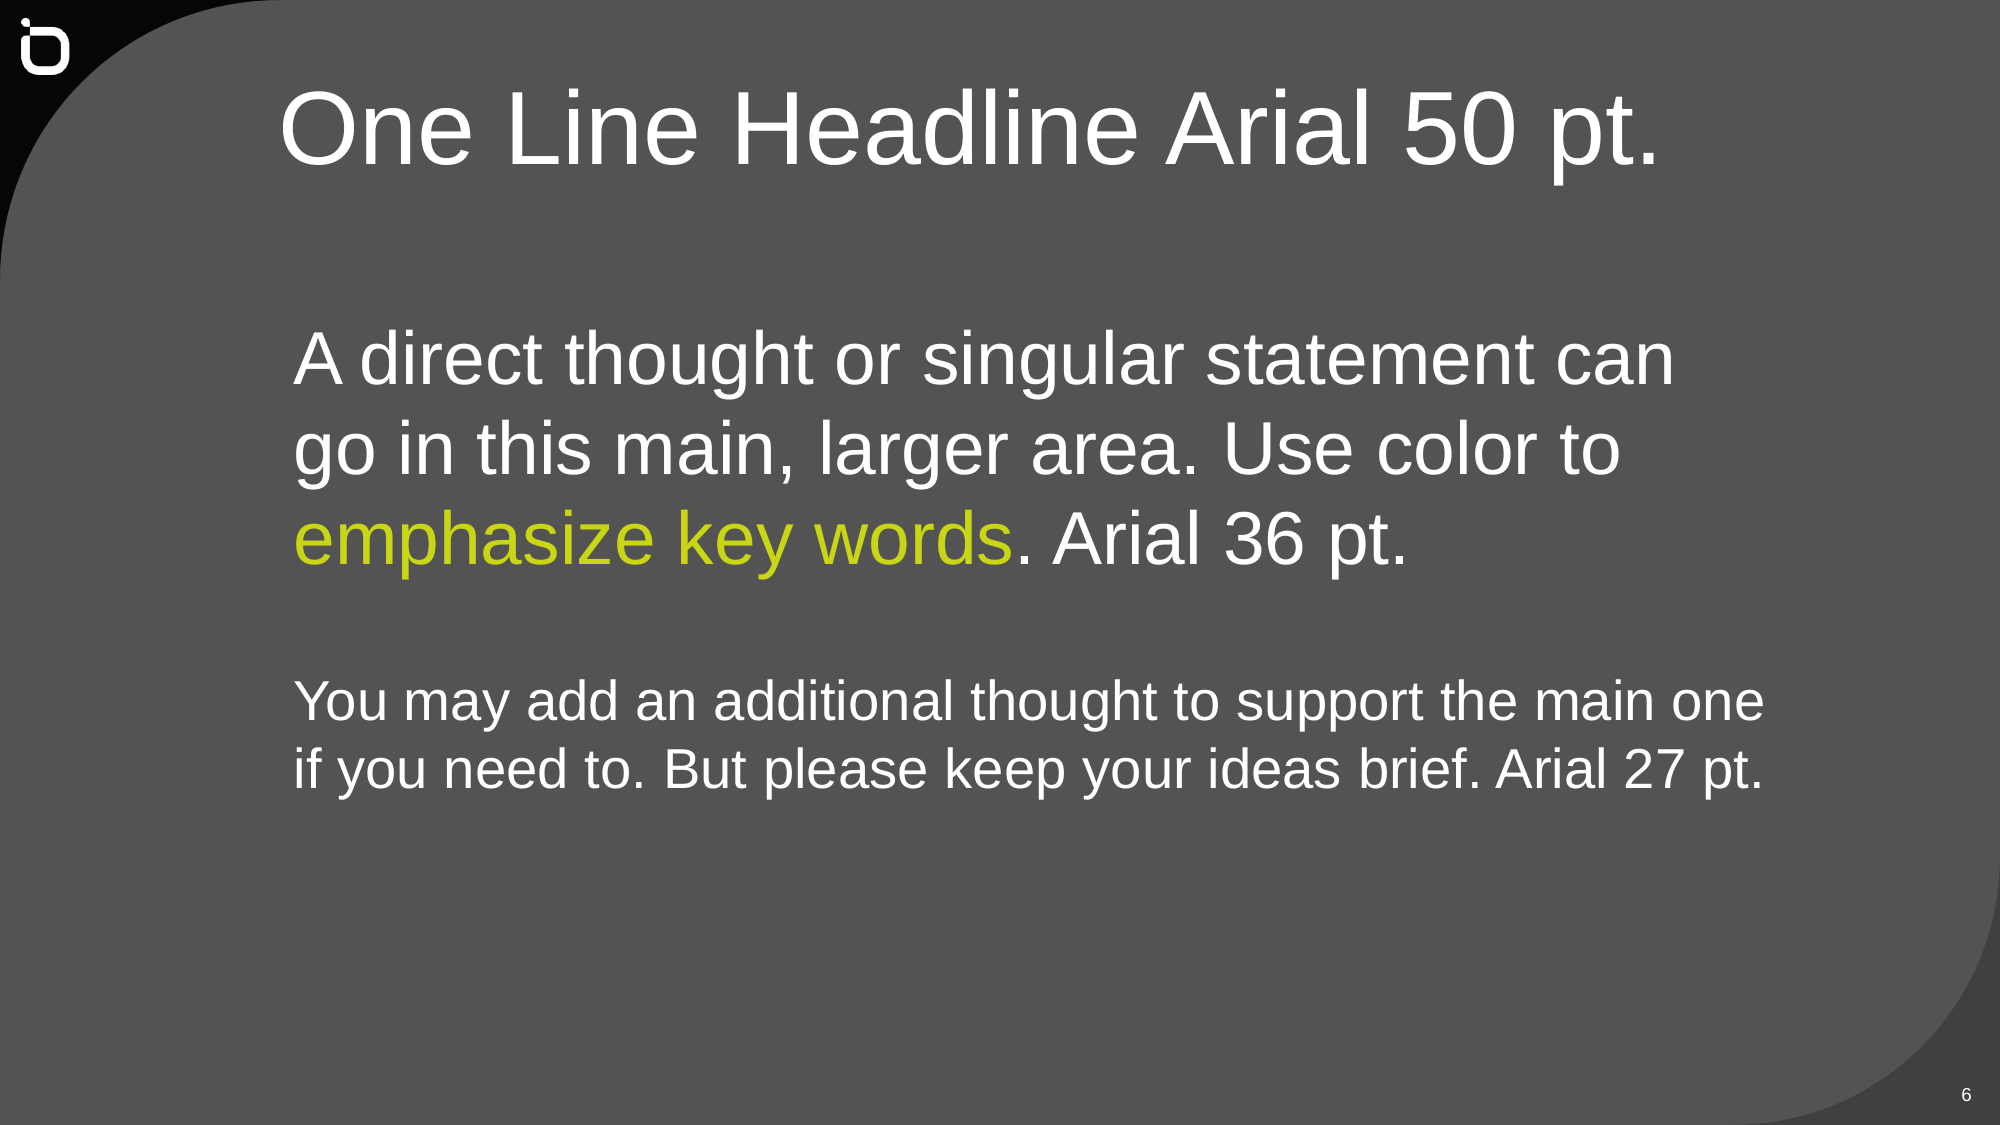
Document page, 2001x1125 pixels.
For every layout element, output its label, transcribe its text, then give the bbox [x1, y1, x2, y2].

text_box A direct thought or singular statement can go in this main, larger area. Use color to emphasize key words. Arial 36 pt. [278, 302, 1715, 645]
picture [21, 17, 74, 75]
title One Line Headline Arial 50 pt. [278, 75, 1717, 223]
text_box You may add an additional thought to support the main one if you need to. But please keep your ideas brief. Arial 27 pt. [278, 656, 1814, 877]
